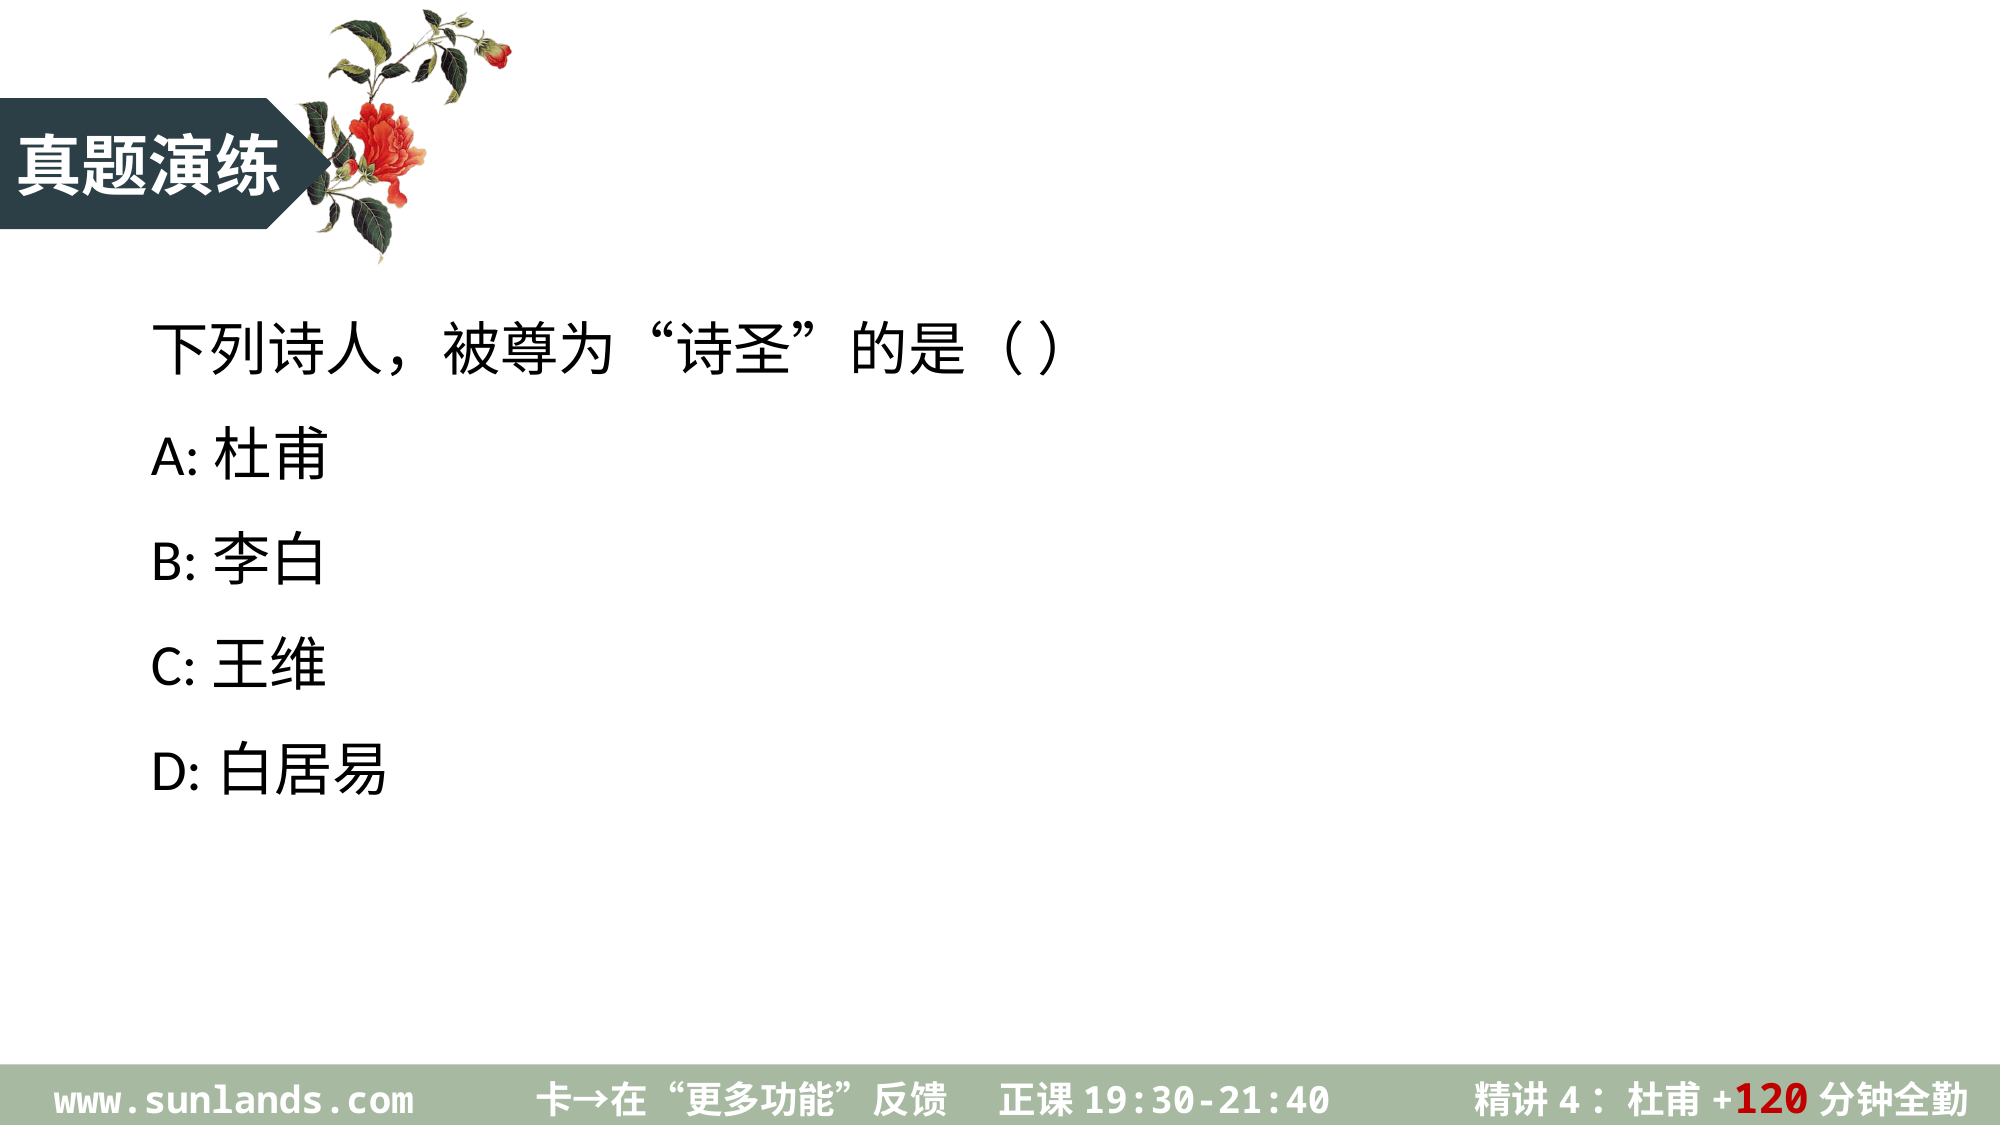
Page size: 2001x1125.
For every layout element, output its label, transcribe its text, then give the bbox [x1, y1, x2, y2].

text_box 下列诗人，被尊为“诗圣”的是（ ） A:杜甫 B:李白 C:王维 D:白居易 [136, 269, 1908, 810]
picture [209, 0, 571, 289]
text_box 真题演练 [0, 98, 260, 230]
